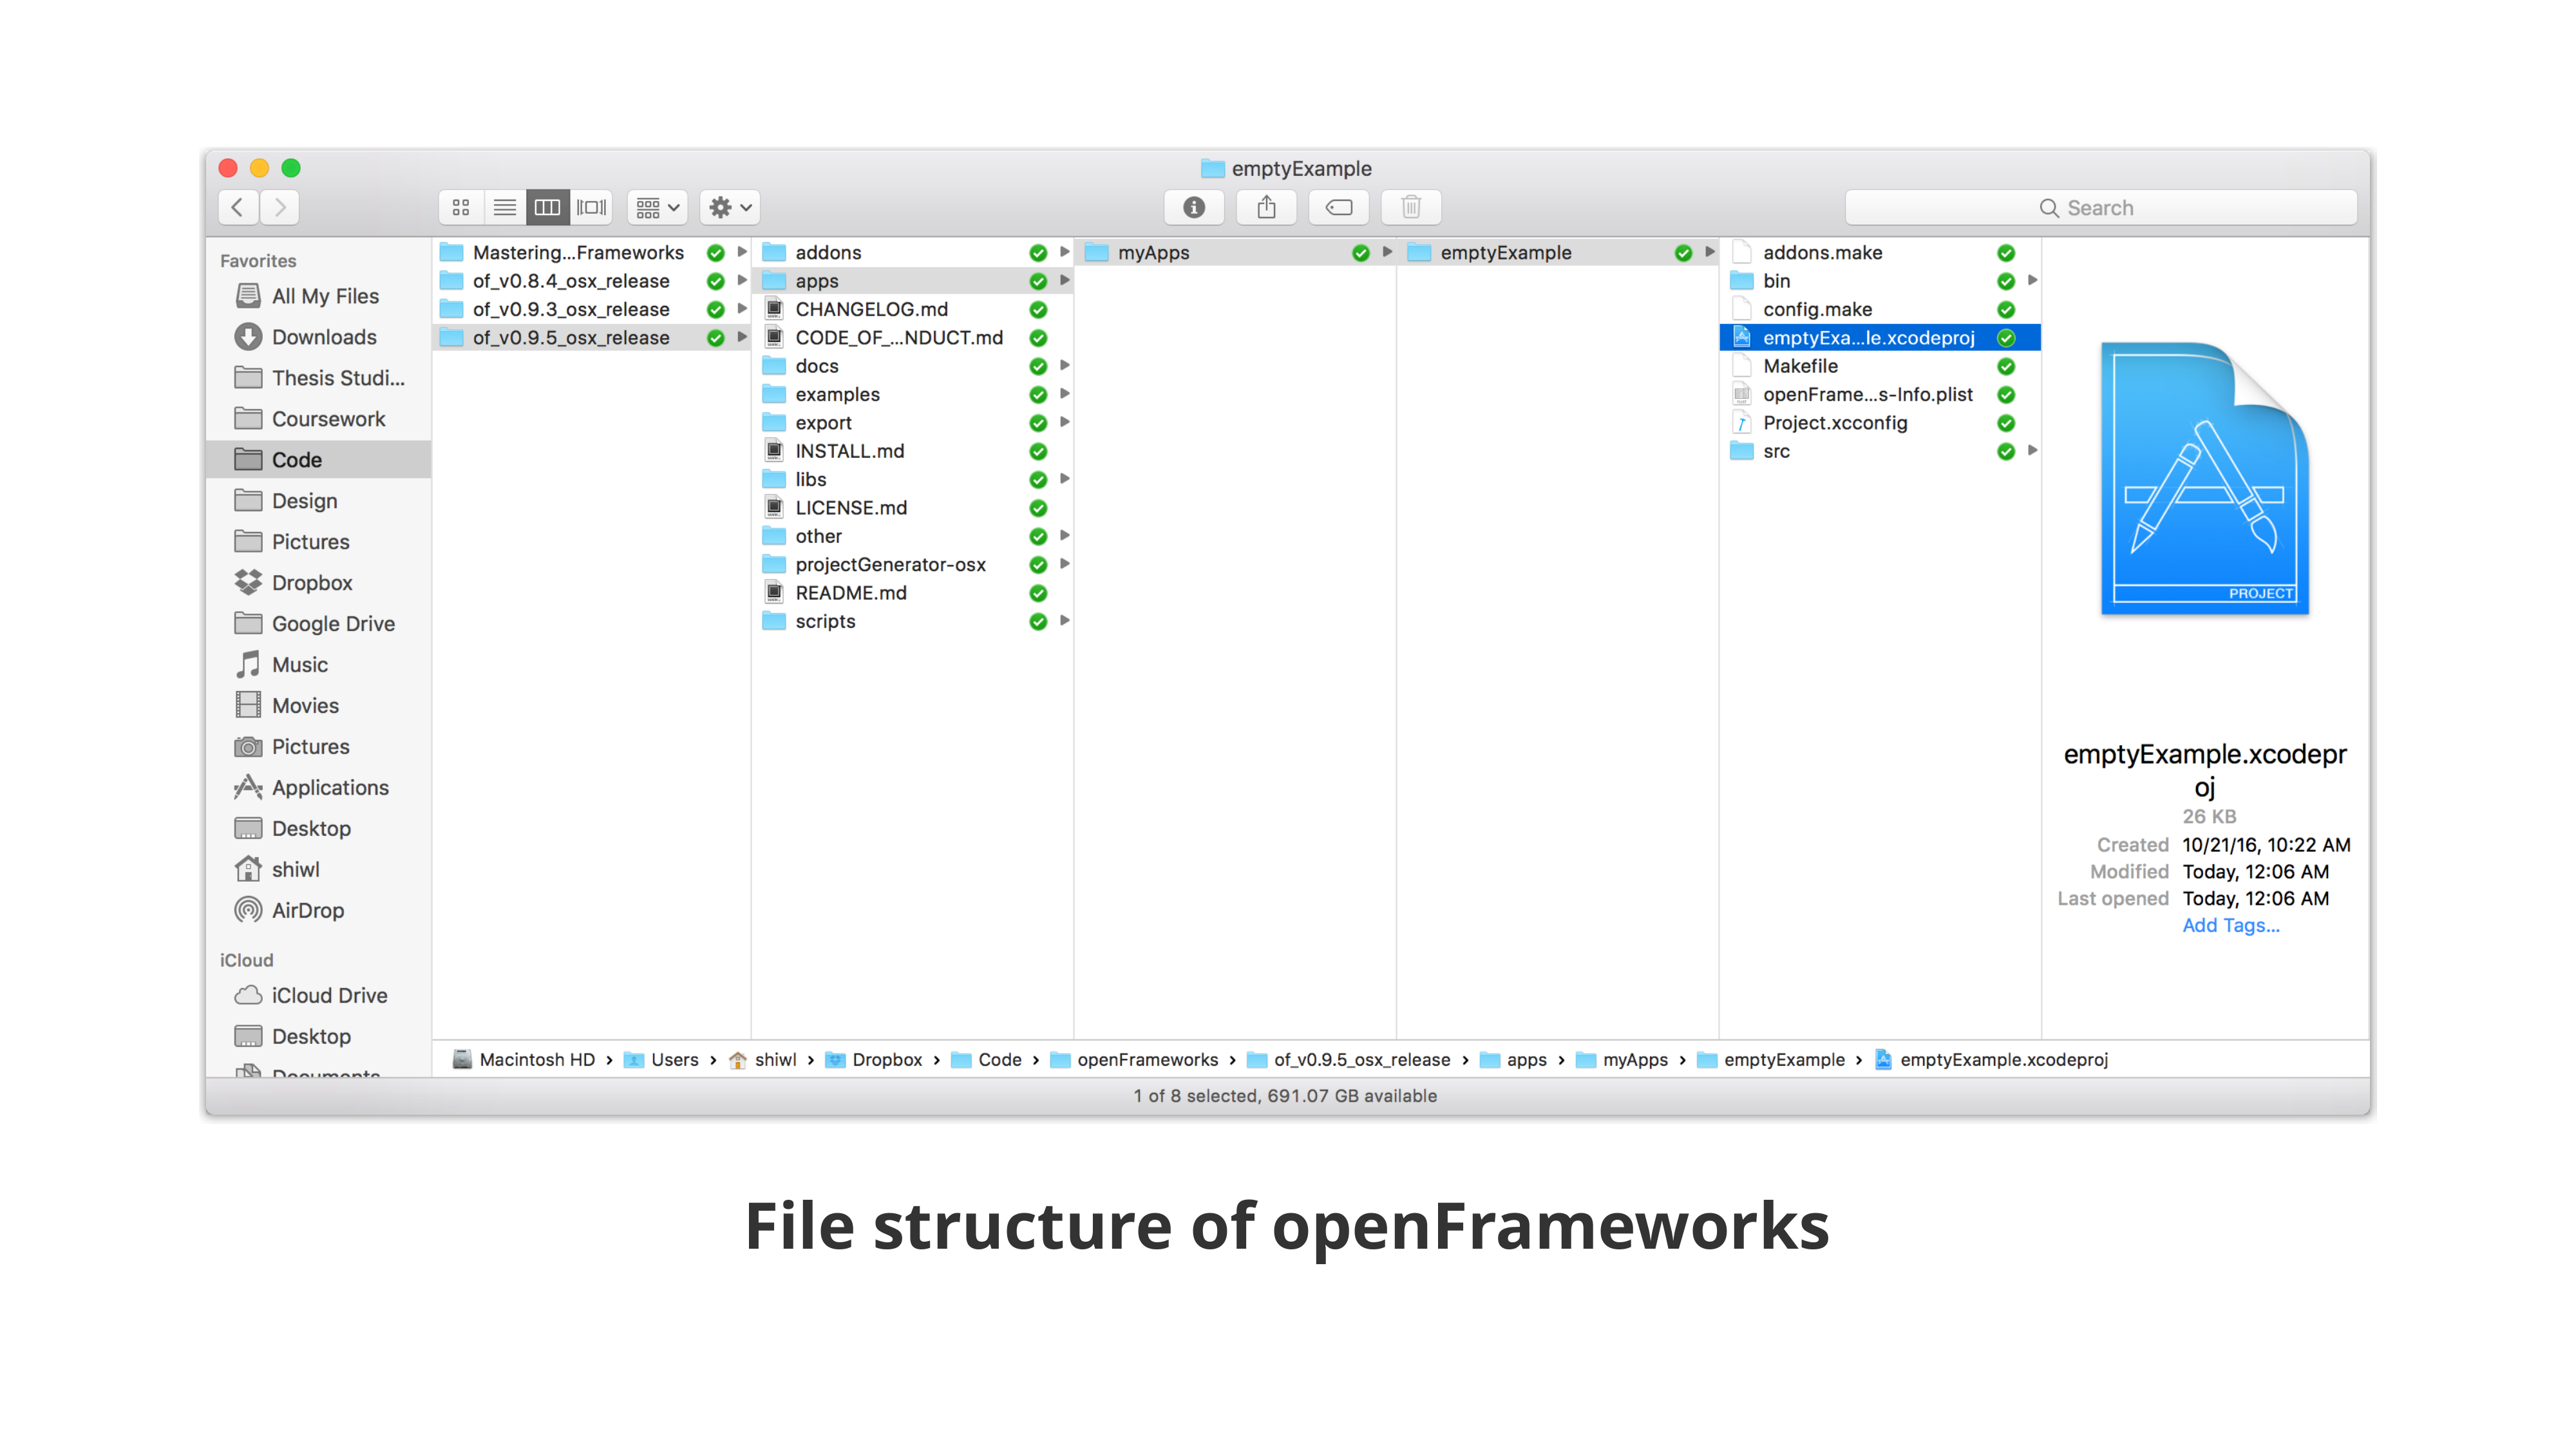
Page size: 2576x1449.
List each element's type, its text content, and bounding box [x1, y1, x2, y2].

picture [205, 151, 2371, 1115]
text_box File structure of openFrameworks [144, 1179, 2432, 1268]
